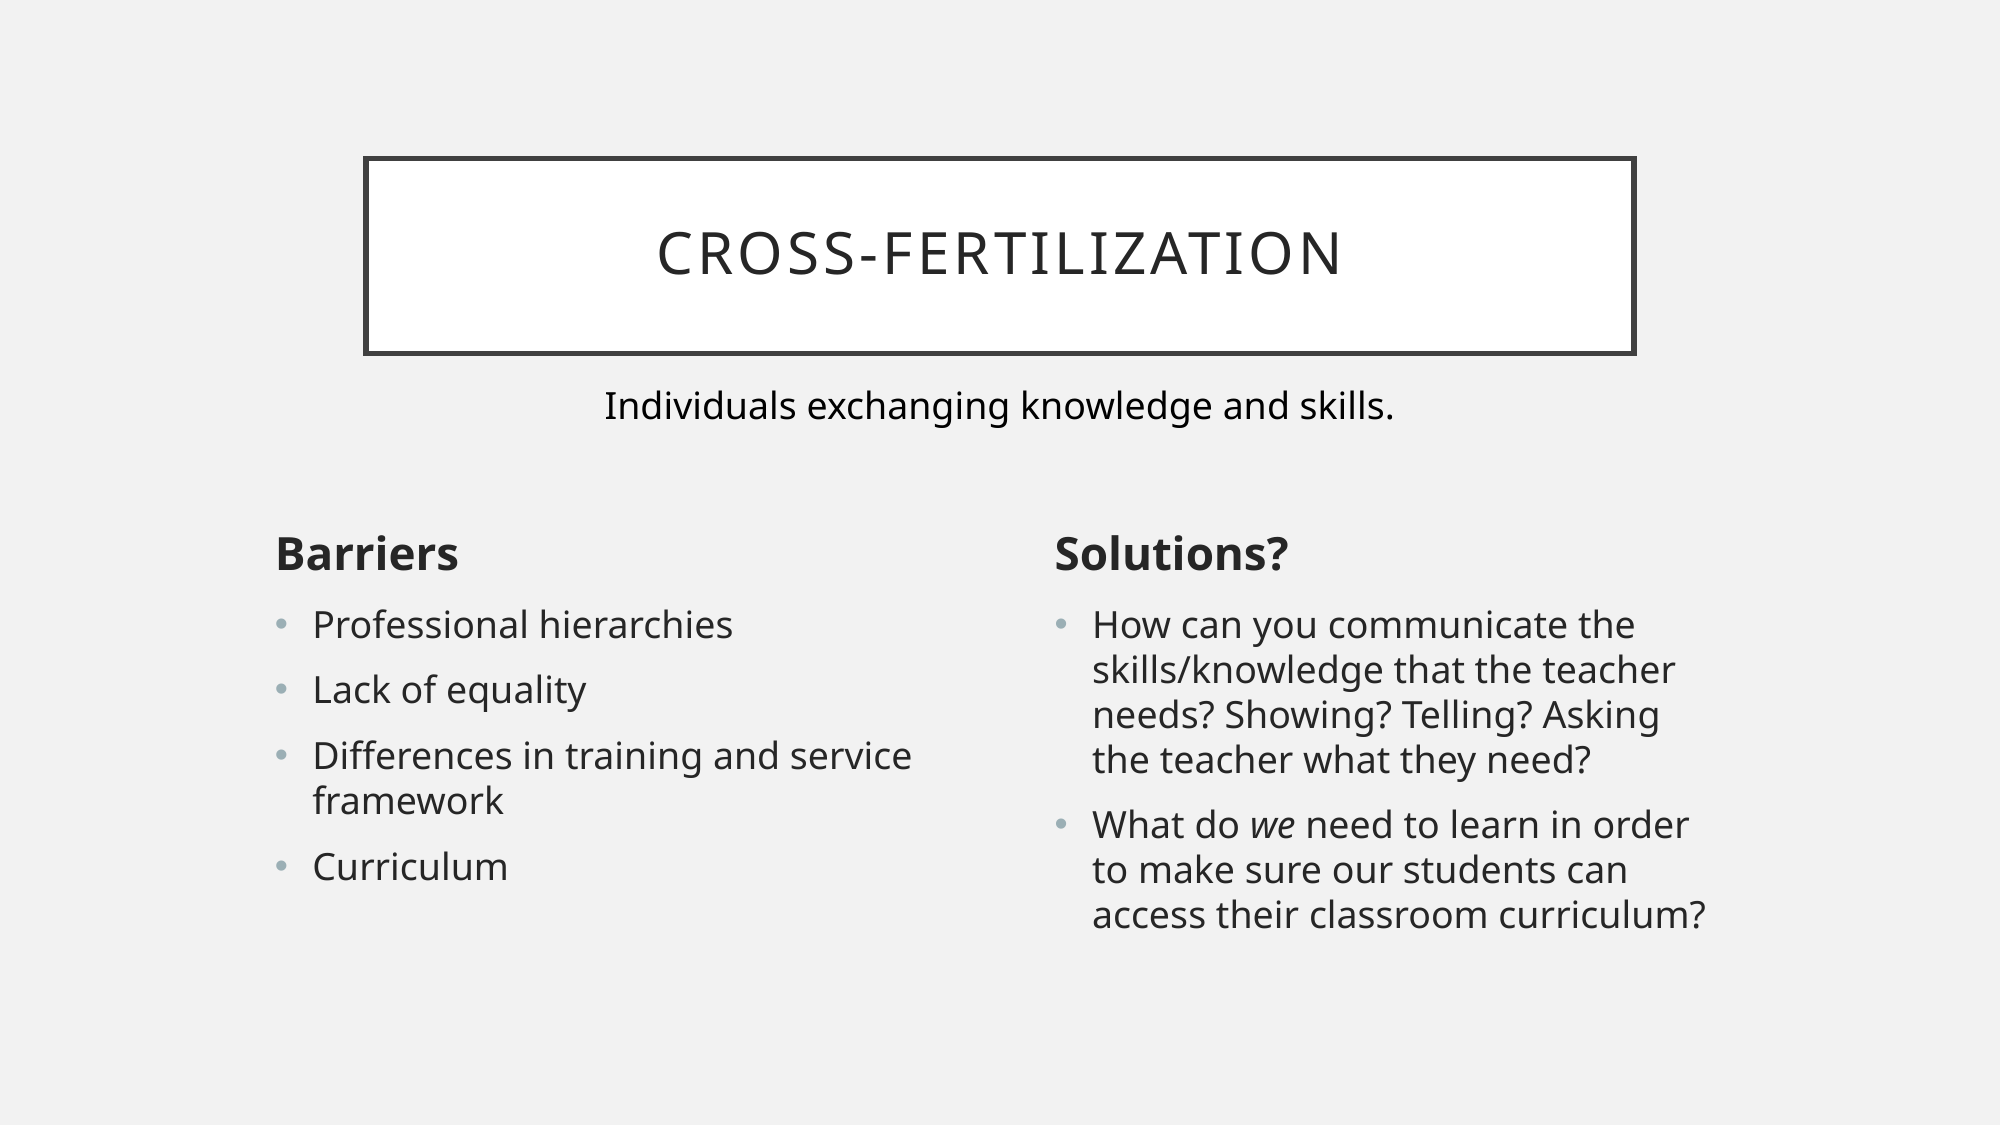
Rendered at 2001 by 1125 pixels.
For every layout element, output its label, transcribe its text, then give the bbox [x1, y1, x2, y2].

list Solutions? How can you communicate the skills/knowledge that the teacher needs? Showing? Telling? Asking the teacher what they need? What do we need to learn in order to make sure our students can access their classroom curriculum? [1039, 517, 1740, 1027]
list Barriers Professional hierarchies Lack of equality Differences in training and service framework Curriculum [259, 517, 961, 1027]
text_box Individuals exchanging knowledge and skills. [366, 374, 1634, 435]
title Cross-fertilization [363, 156, 1637, 356]
